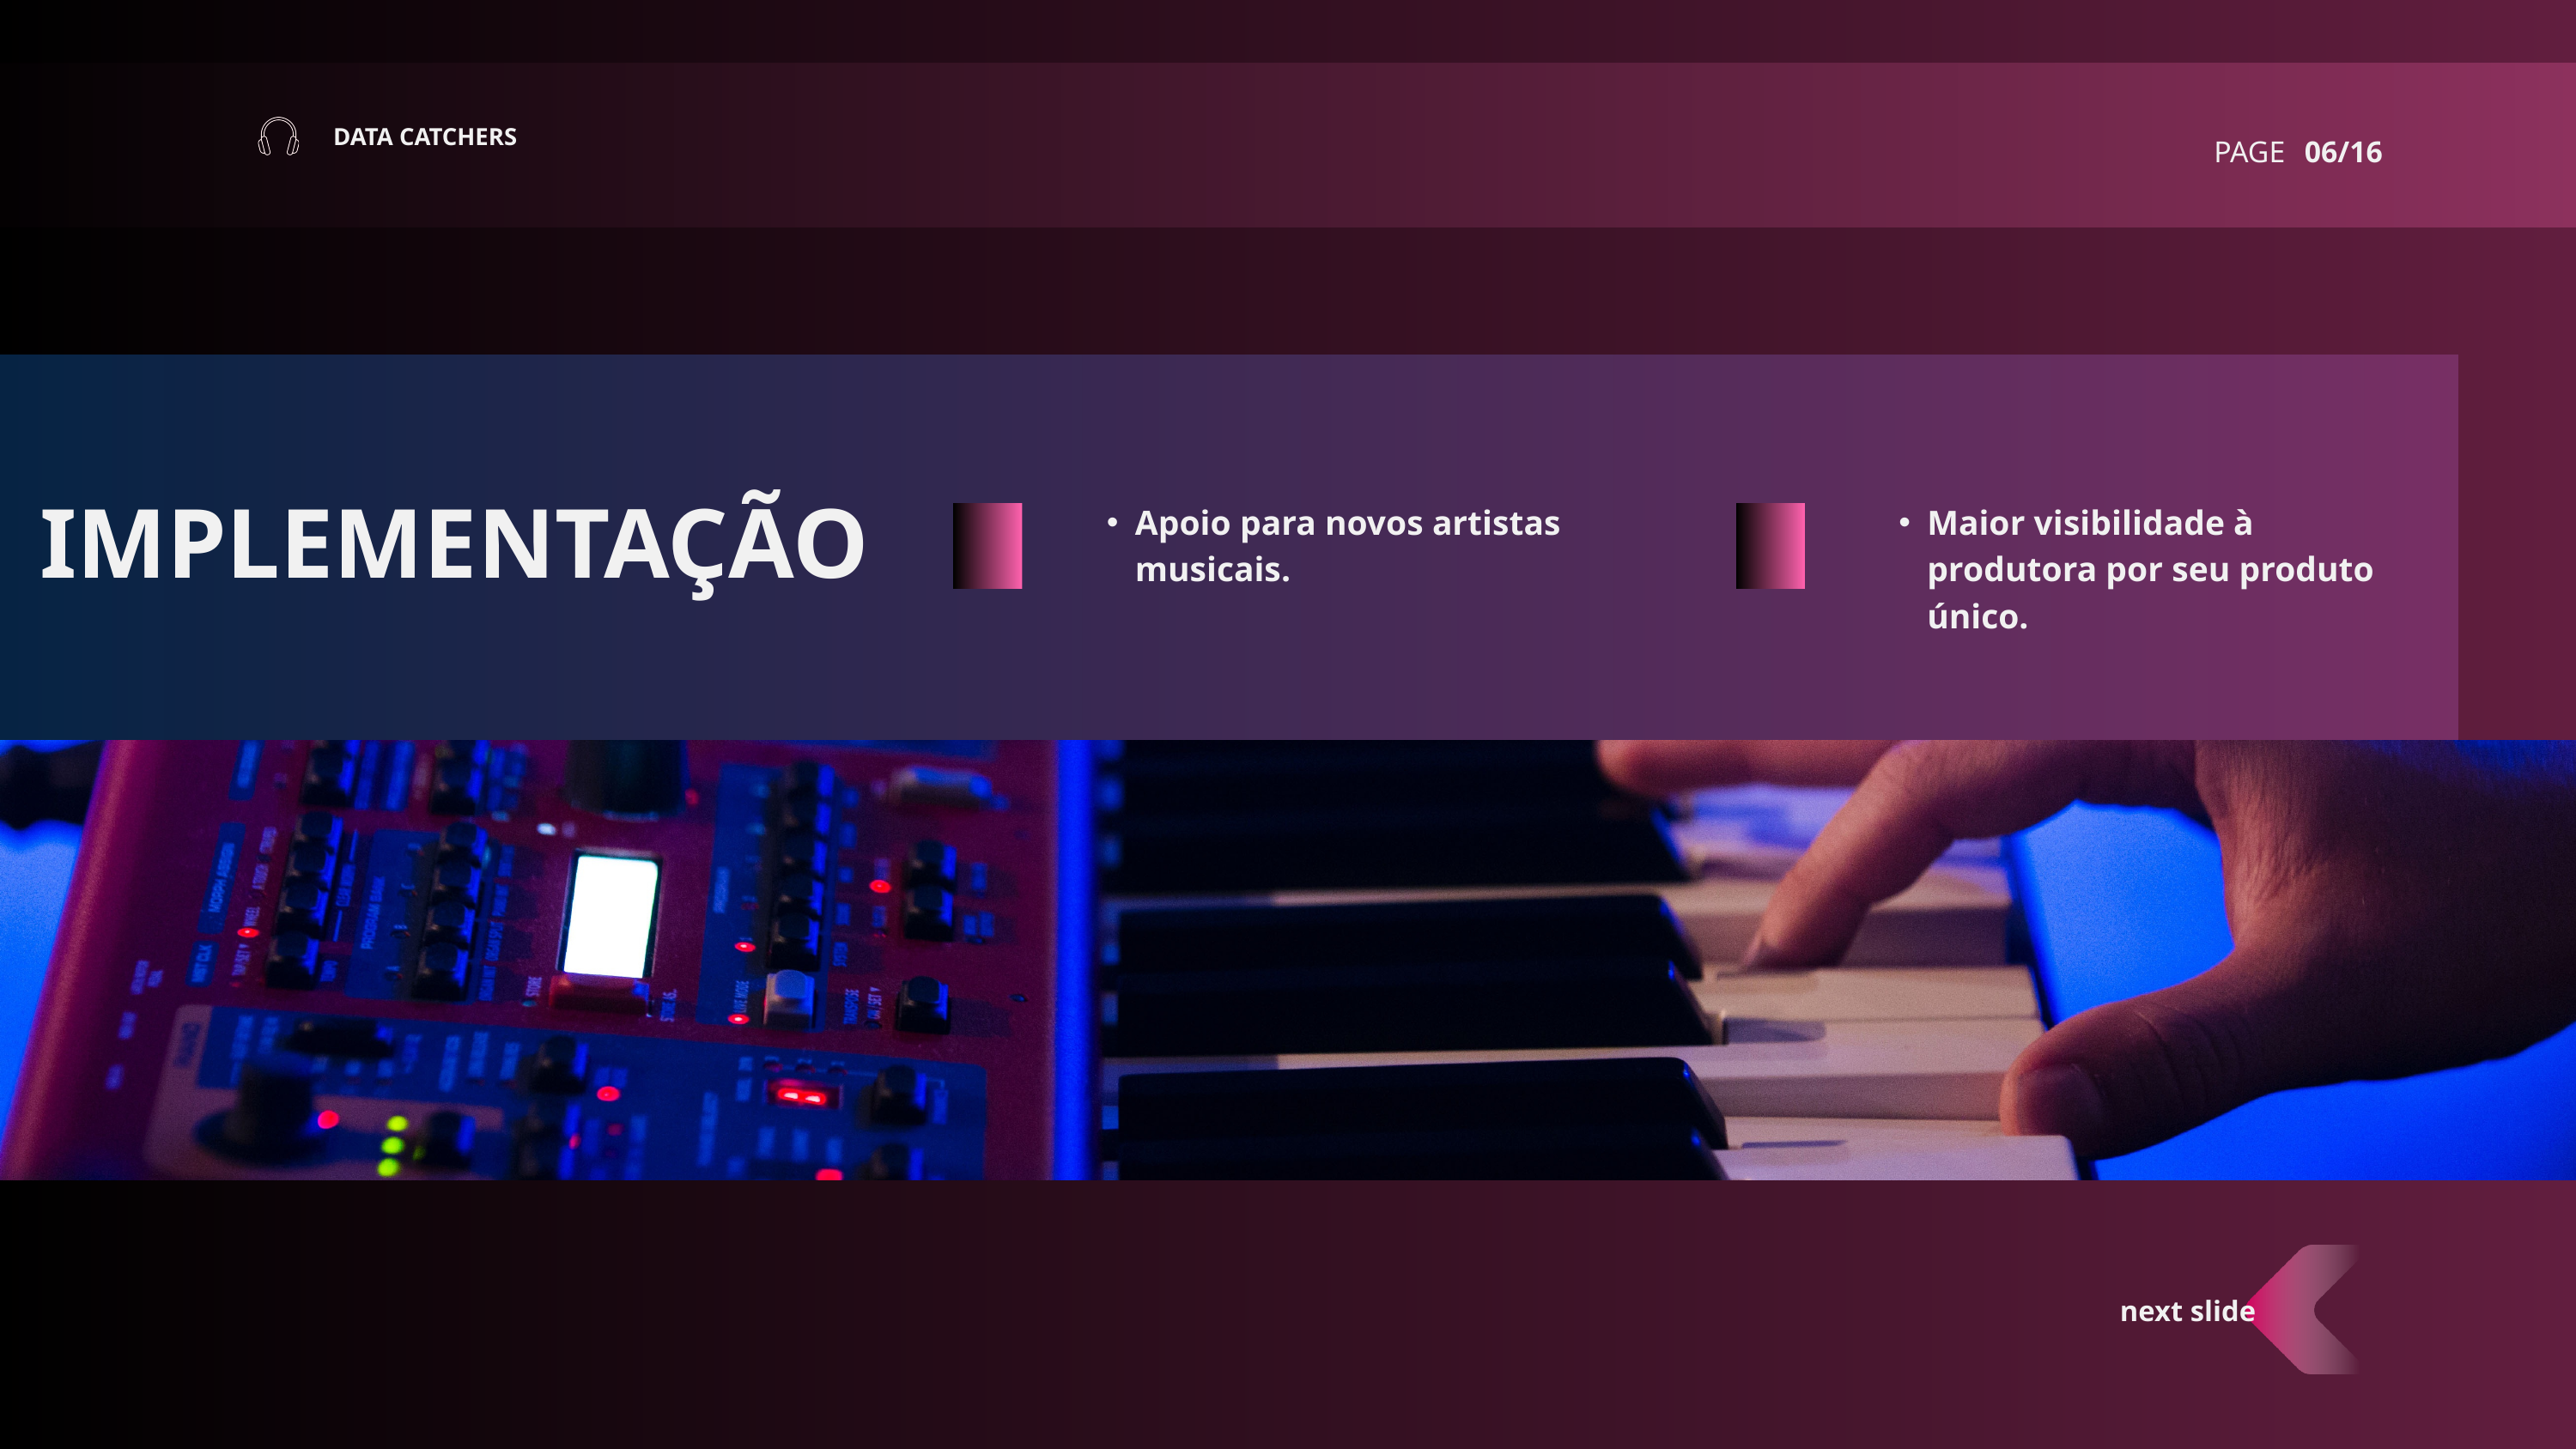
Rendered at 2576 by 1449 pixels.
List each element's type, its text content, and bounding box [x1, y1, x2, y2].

text_box [2244, 1245, 2373, 1375]
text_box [1735, 502, 1806, 590]
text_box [0, 355, 2458, 738]
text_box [952, 502, 1023, 590]
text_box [0, 63, 2576, 227]
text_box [0, 740, 2576, 1180]
text_box next slide [2119, 1288, 2274, 1327]
